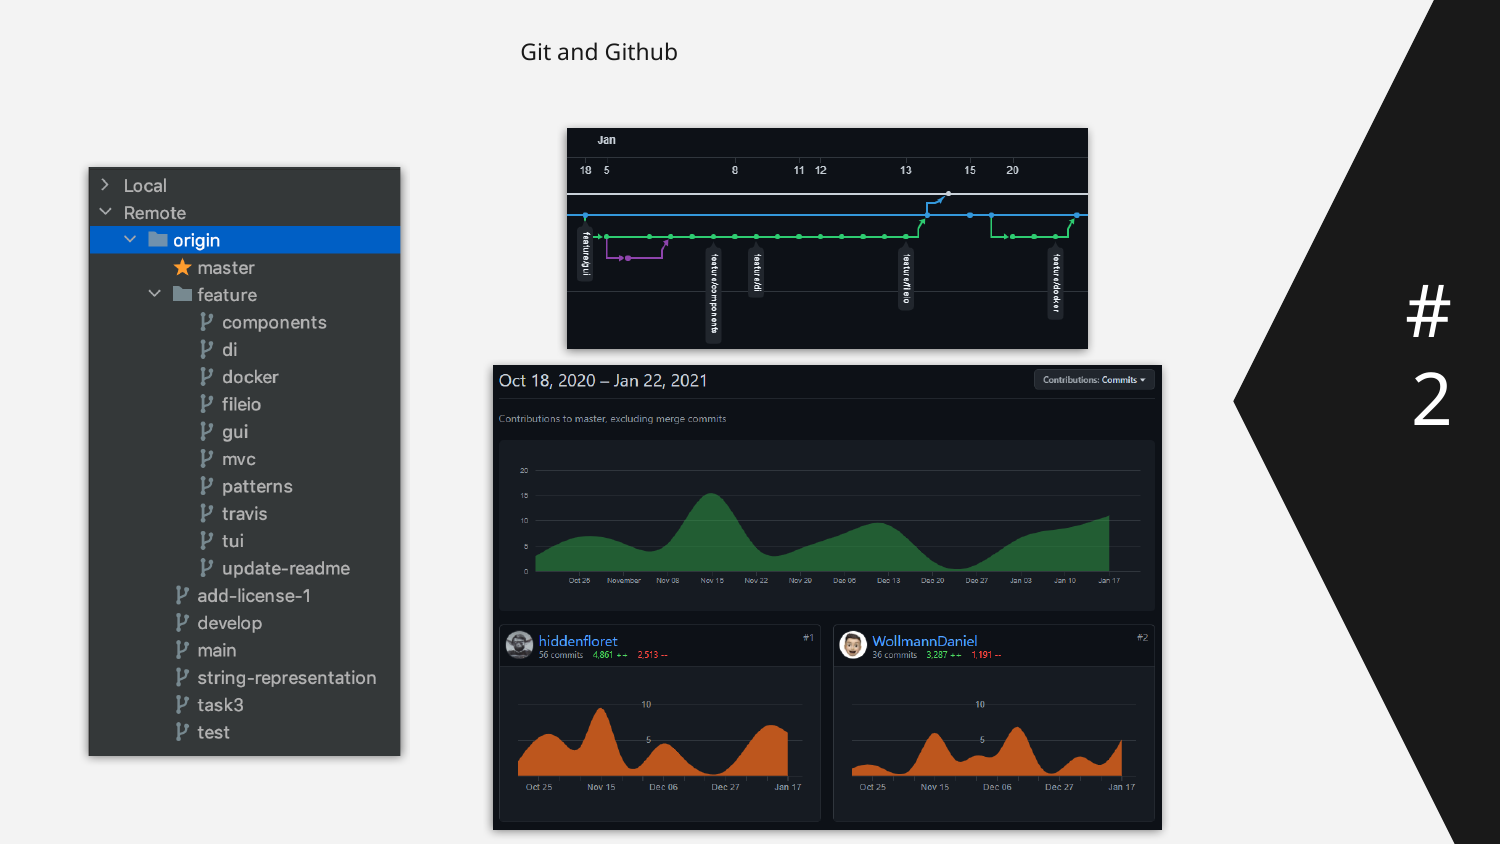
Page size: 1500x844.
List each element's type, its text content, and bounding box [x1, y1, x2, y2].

title Git and Github [505, 22, 995, 136]
title #2 [1349, 348, 1469, 455]
picture [492, 365, 1162, 830]
picture [88, 167, 401, 756]
picture [566, 128, 1088, 349]
